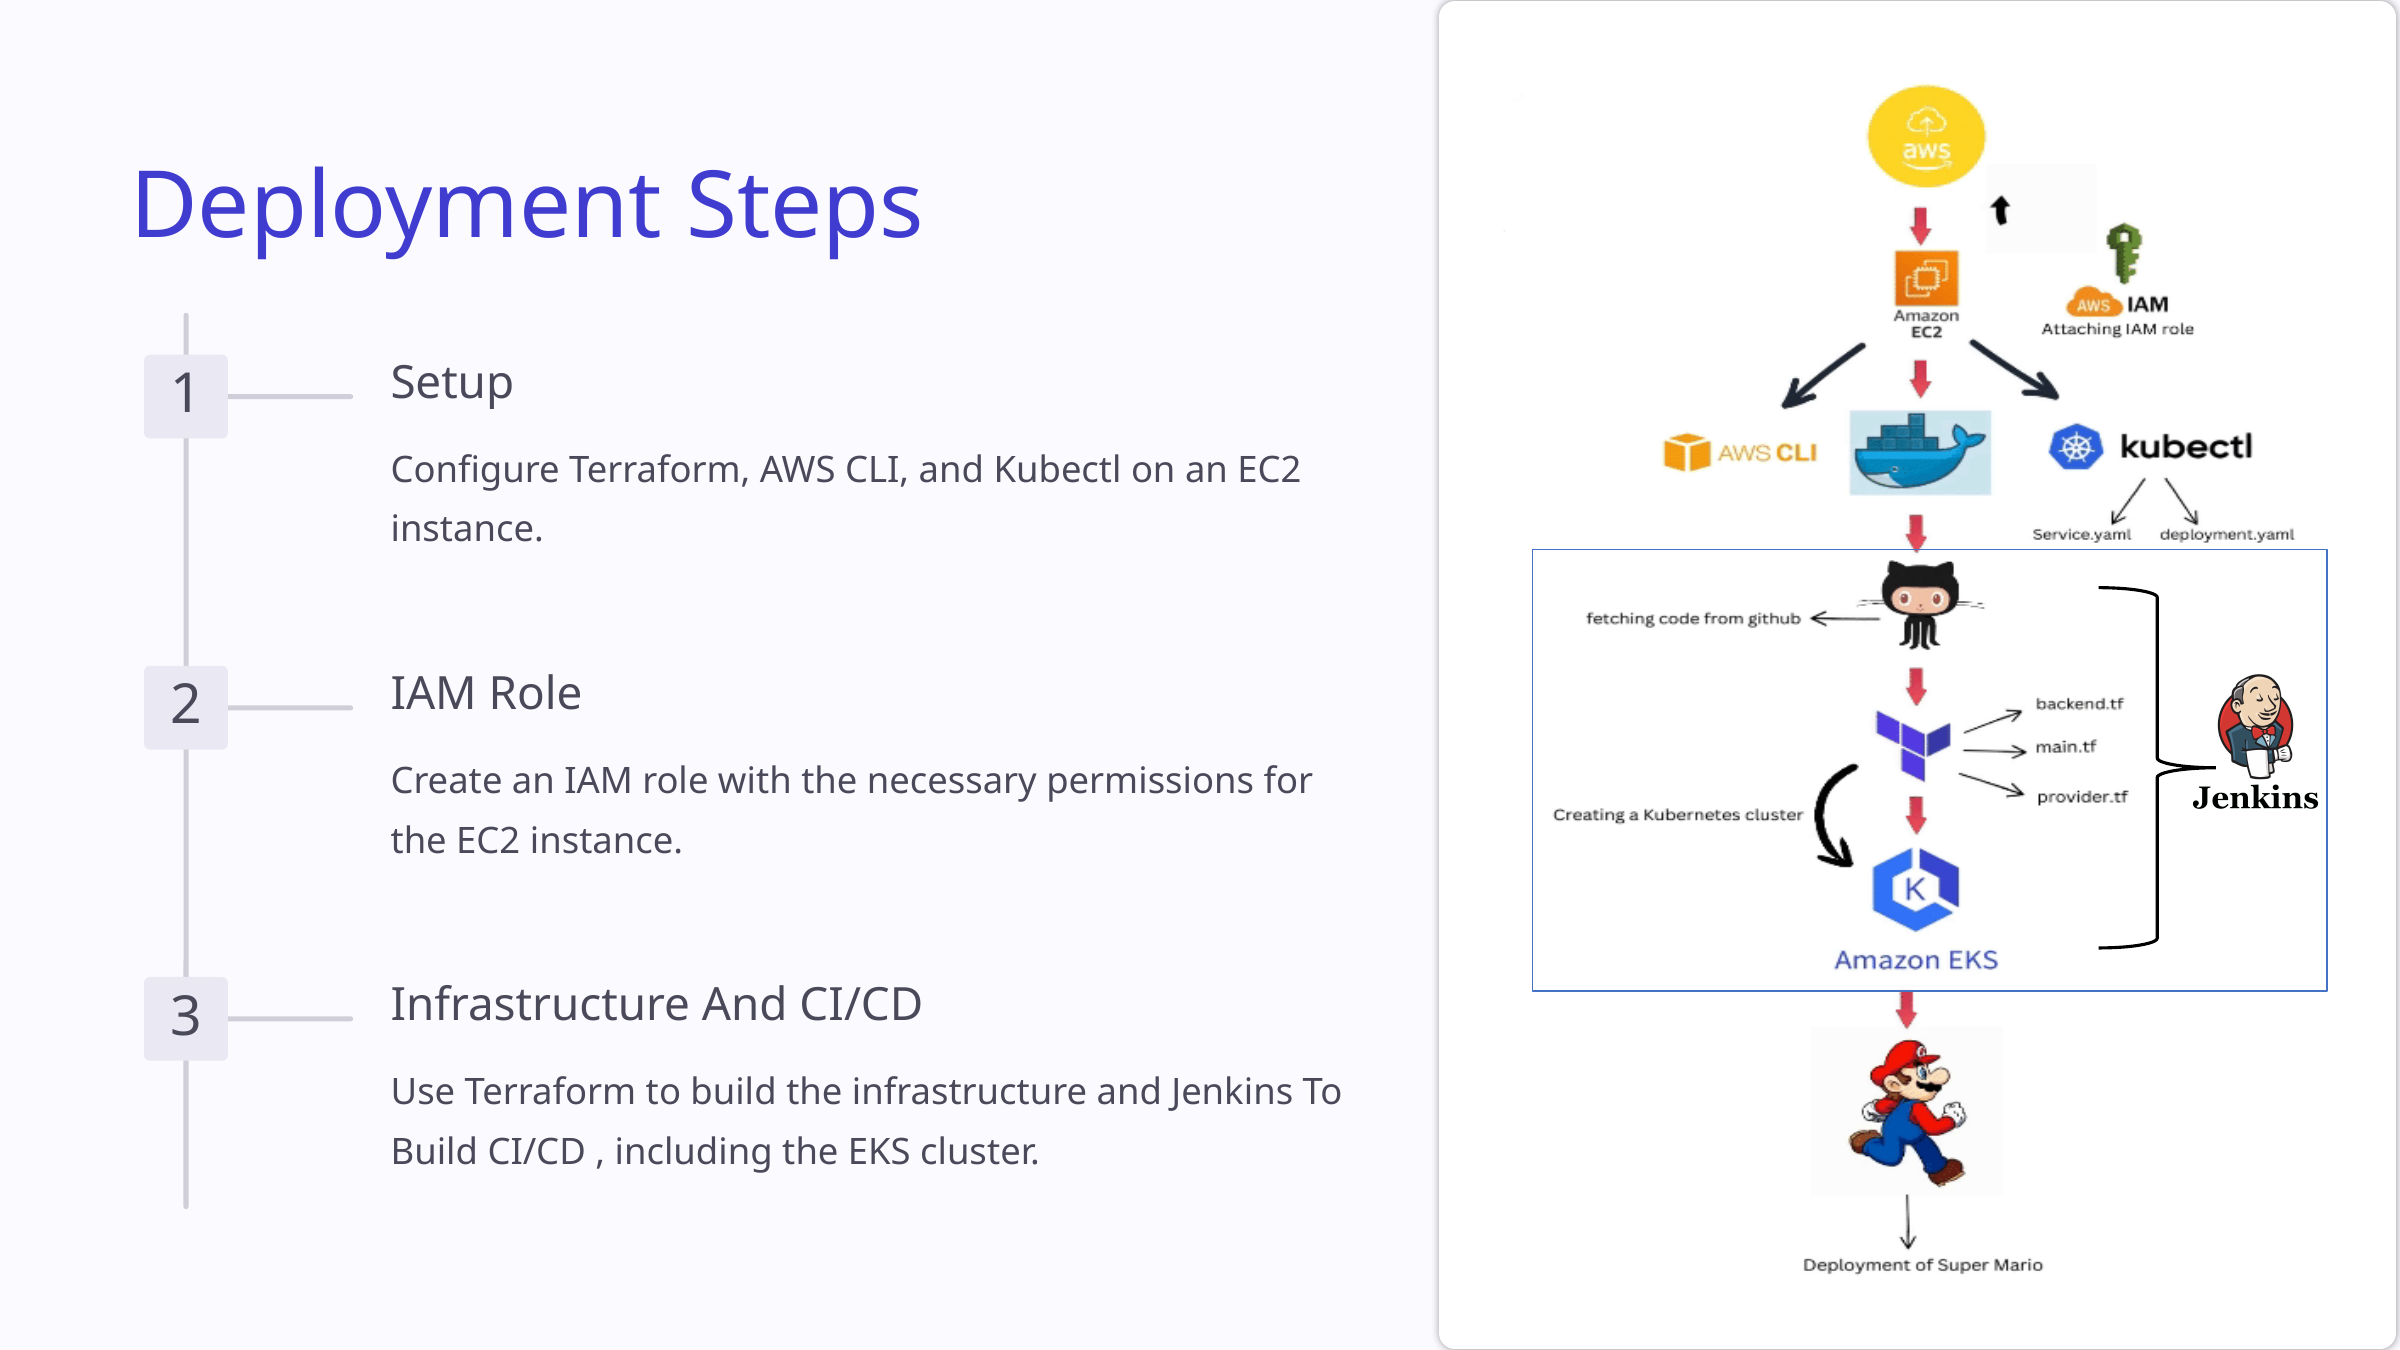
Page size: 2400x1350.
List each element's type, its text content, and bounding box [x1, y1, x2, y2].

text_box [228, 394, 354, 400]
text_box 2 [168, 679, 204, 736]
text_box [228, 705, 354, 711]
text_box Deployment Steps [130, 140, 1061, 258]
text_box Create an IAM role with the necessary permissions for the EC2 instance. [390, 741, 1370, 861]
text_box 1 [173, 368, 199, 425]
text_box Configure Terraform, AWS CLI, and Kubectl on an EC2 instance. [390, 430, 1370, 550]
text_box 3 [168, 991, 204, 1047]
text_box Setup [390, 350, 856, 409]
text_box [183, 312, 189, 354]
text_box Use Terraform to build the infrastructure and Jenkins To Build CI/CD , including the EKS cluster. [390, 1052, 1370, 1172]
picture [1470, 32, 2382, 1318]
text_box [144, 665, 228, 750]
text_box [144, 354, 228, 439]
text_box [144, 976, 228, 1061]
text_box [228, 1016, 354, 1022]
text_box Infrastructure And CI/CD [390, 972, 1019, 1031]
text_box [183, 1061, 189, 1210]
text_box [183, 439, 189, 665]
text_box IAM Role [390, 661, 856, 720]
text_box [183, 750, 189, 976]
